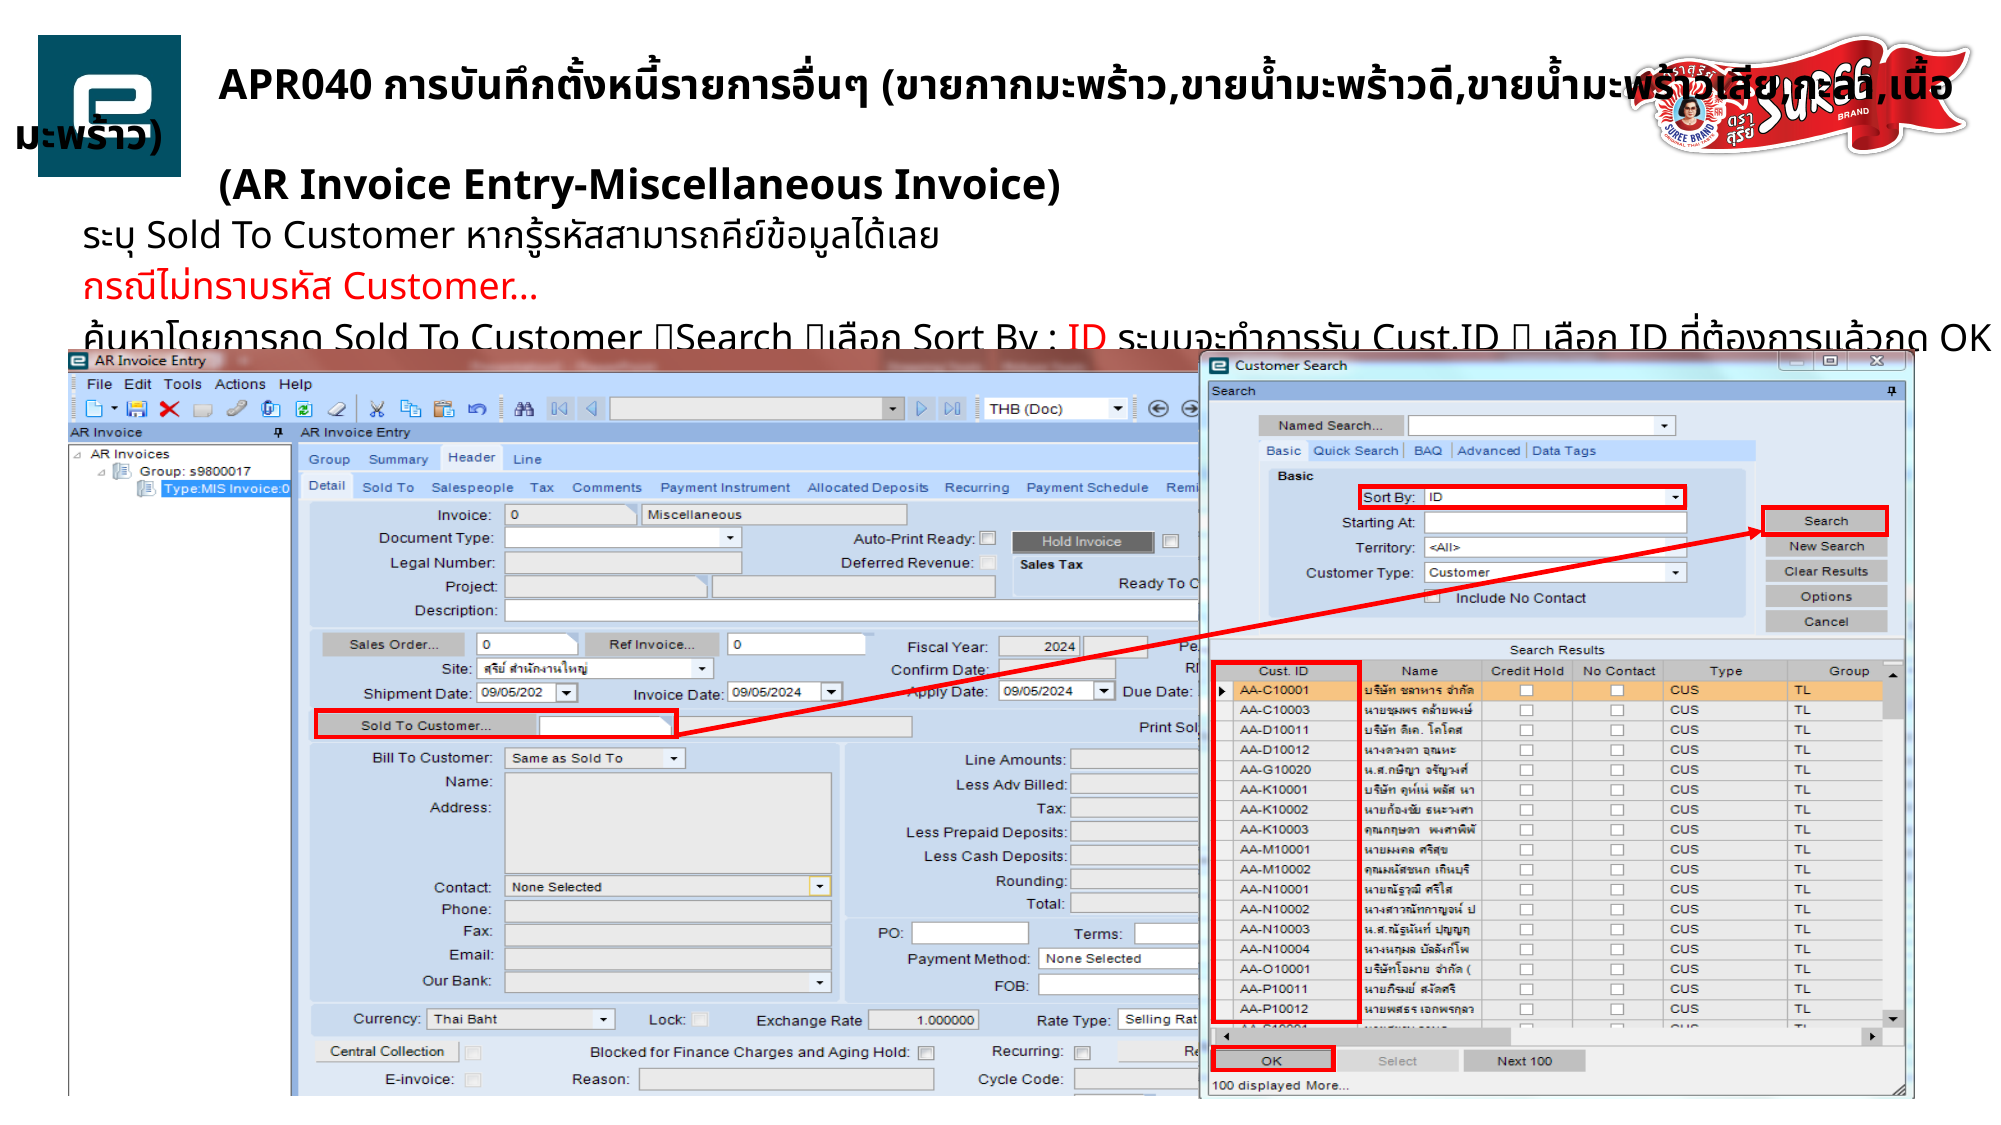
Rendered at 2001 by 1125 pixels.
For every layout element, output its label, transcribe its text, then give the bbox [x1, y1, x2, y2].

text_box APR040 การบันทึกตั้งหนี้รายการอื่นๆ (ขายกากมะพร้าว,ขายน้ำมะพร้าวดี,ขายน้ำมะพร้าวเสีย,กะลา,เนื้อมะพร้าว) (AR Invoice Entry-Miscellaneous Invoice) [0, 0, 2000, 265]
text_box ระบุ Sold To Customer หากรู้รหัสสามารถคีย์ข้อมูลได้เลย กรณีไม่ทราบรหัส Customer… ค้นหาโดยการกด Sold To Customer Search เลือก Sort By : ID ระบบจะทำการรัน Cust.ID  เลือก ID ที่ต้องการแล้วกด OK [67, 265, 2000, 373]
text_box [67, 349, 1915, 1099]
